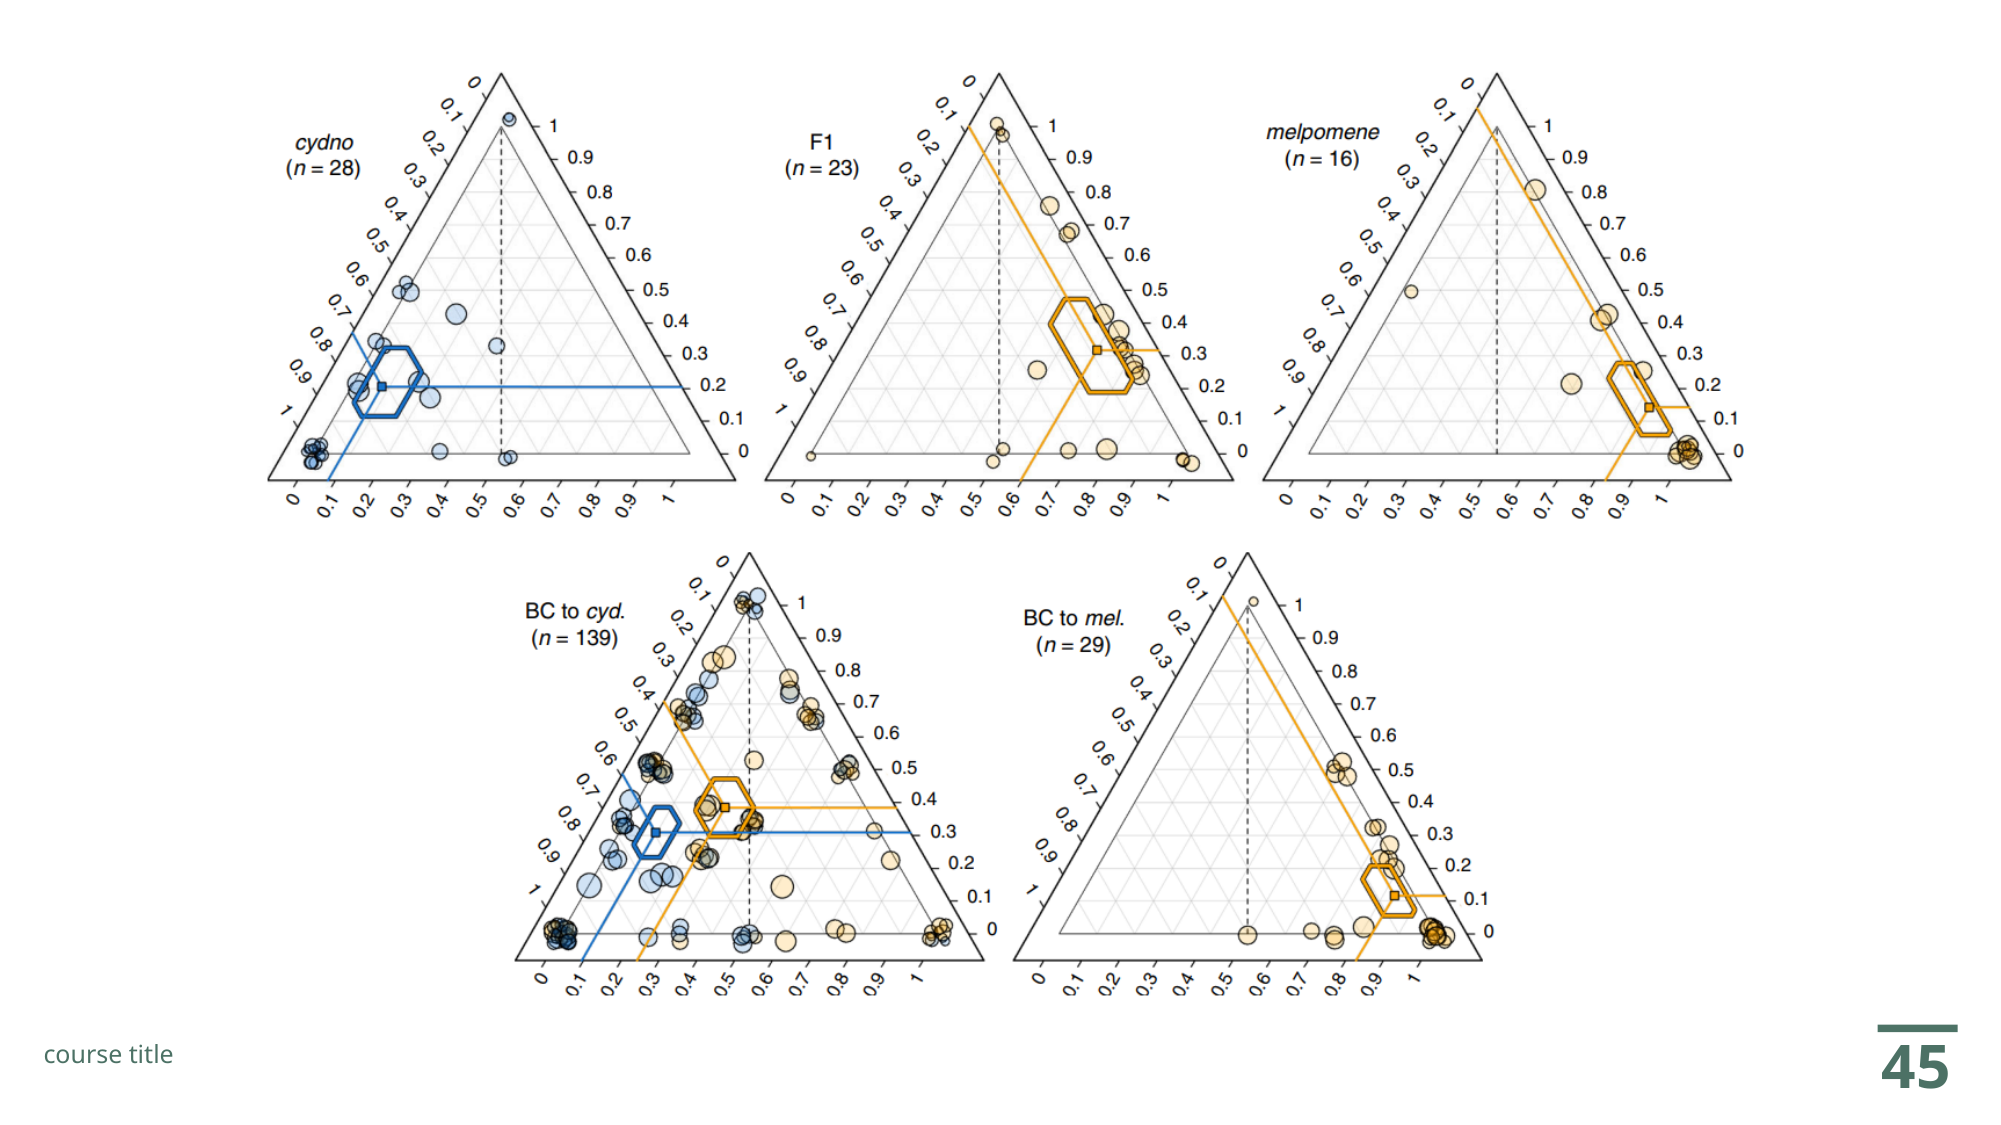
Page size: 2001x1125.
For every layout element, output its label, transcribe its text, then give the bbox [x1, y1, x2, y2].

footer course title [28, 1026, 704, 1086]
slide_number 45 [1861, 1013, 1972, 1125]
picture [190, 51, 1810, 999]
